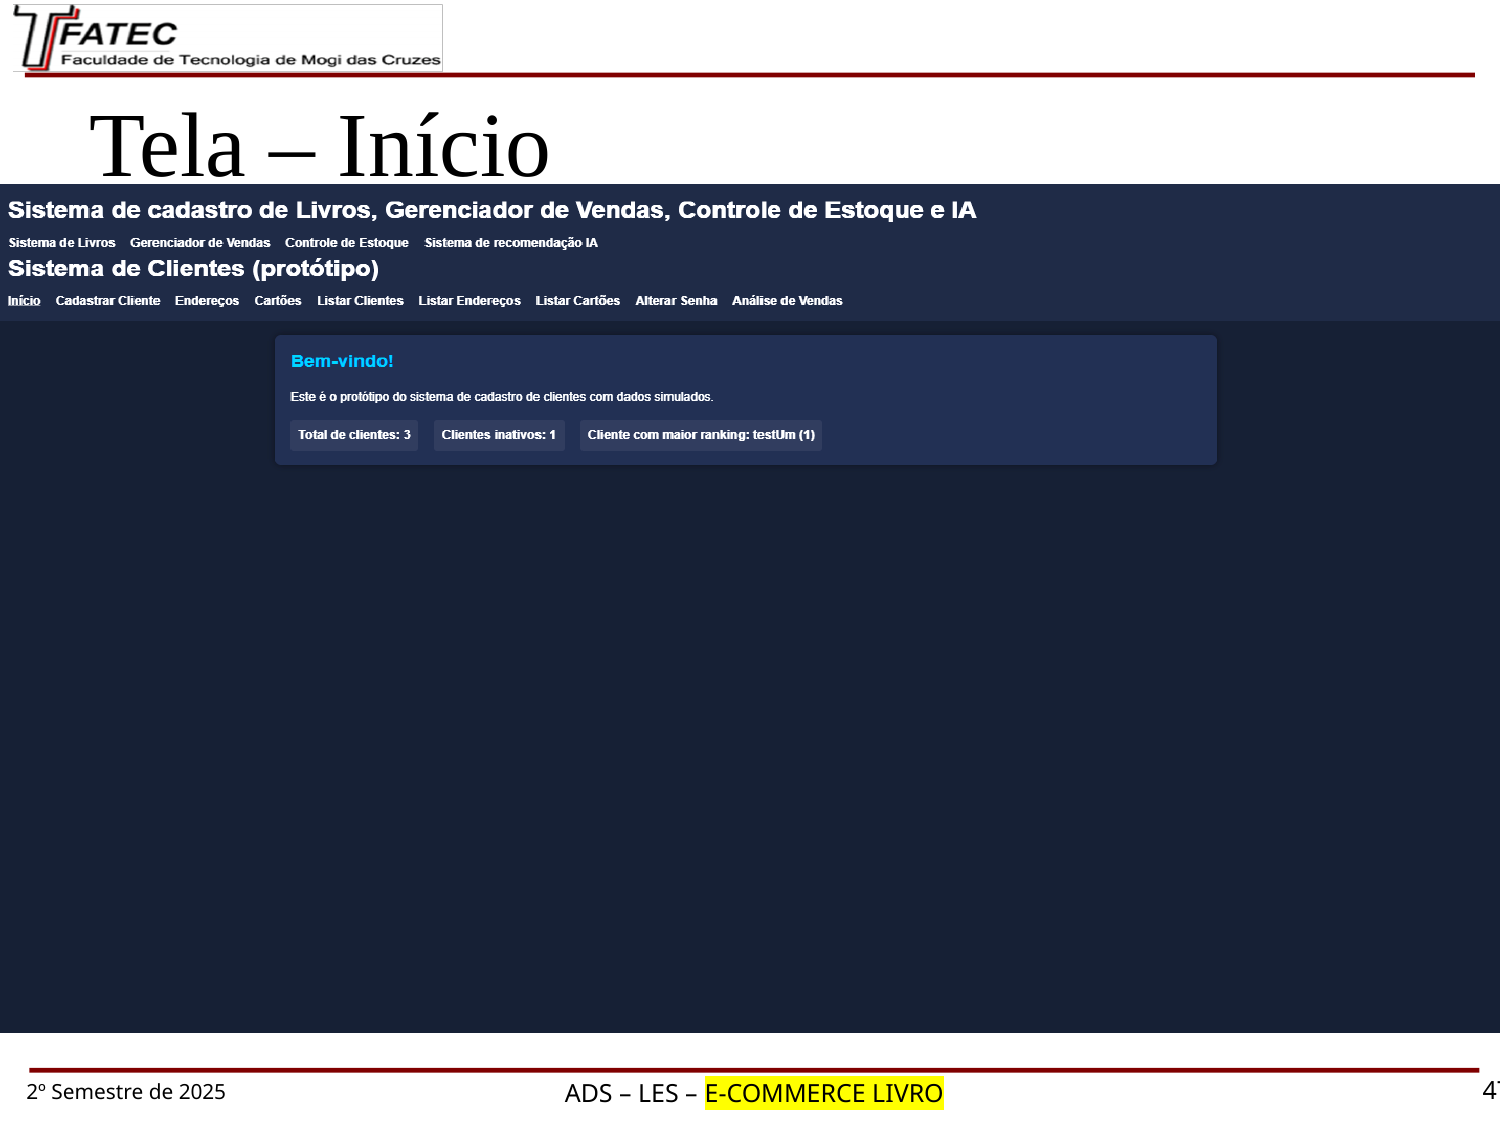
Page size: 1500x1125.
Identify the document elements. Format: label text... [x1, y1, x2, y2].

picture [0, 184, 1500, 1033]
title Tela – Início [75, 77, 1425, 182]
picture [12, 4, 443, 72]
